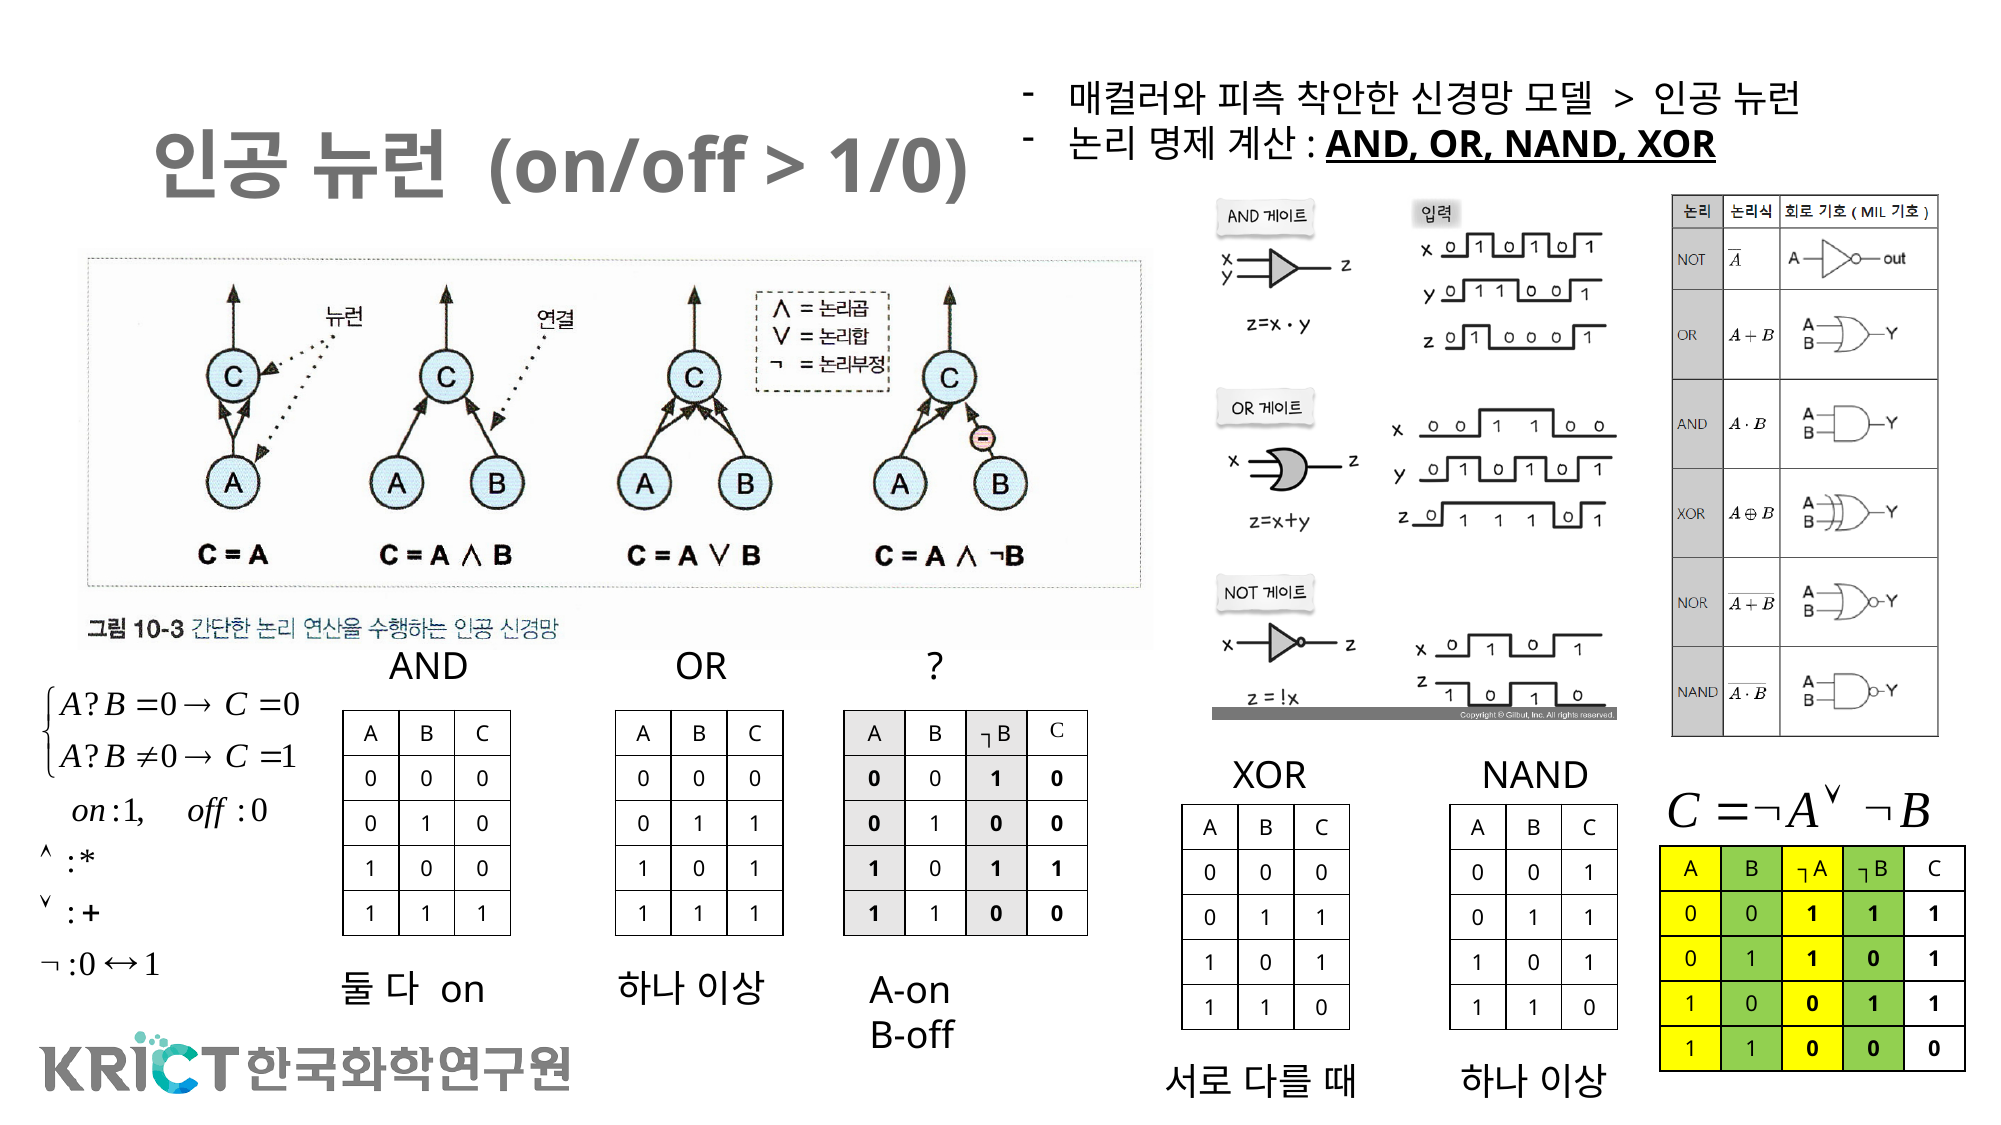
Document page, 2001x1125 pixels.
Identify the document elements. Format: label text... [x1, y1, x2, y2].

table_header A [344, 711, 398, 755]
table_cell 0 [845, 801, 904, 845]
table_cell 0 [672, 756, 726, 800]
table_cell 0 [1783, 982, 1842, 1025]
table_cell 0 [1295, 850, 1349, 894]
text_box AND [374, 650, 655, 695]
table_cell 0 [1661, 937, 1720, 980]
table_cell 1 [400, 801, 454, 845]
table_header C [1028, 711, 1087, 755]
table_cell 1 [672, 801, 726, 845]
title 인공 뉴런 (on/off > 1/0) [137, 59, 1863, 278]
table_cell 0 [1722, 982, 1781, 1025]
table_header C [728, 711, 782, 755]
table_cell 1 [906, 891, 965, 935]
table_cell 0 [906, 846, 965, 890]
table_header A [845, 711, 904, 755]
table_cell 1 [616, 891, 670, 935]
table_cell 0 [967, 801, 1026, 845]
table_cell 1 [1239, 985, 1293, 1029]
table_header A [1661, 847, 1720, 890]
table_cell 0 [1507, 940, 1561, 984]
table_header A [1451, 805, 1505, 849]
table_cell 1 [1295, 895, 1349, 939]
table_cell 0 [906, 756, 965, 800]
table_header B [400, 711, 454, 755]
table_cell 1 [1562, 895, 1617, 939]
table_cell 1 [1451, 940, 1505, 984]
table_header ┐A [1783, 847, 1842, 890]
table_cell 1 [1183, 985, 1237, 1029]
table_cell 0 [728, 756, 782, 800]
table_cell 0 [1507, 850, 1561, 894]
table_cell 1 [967, 846, 1026, 890]
table_cell 1 [845, 891, 904, 935]
table_cell 0 [1844, 937, 1903, 980]
table_cell 1 [1783, 892, 1842, 935]
table_cell 1 [845, 846, 904, 890]
table_header A [1183, 805, 1237, 849]
table_cell 1 [1661, 1027, 1720, 1050]
table_cell 1 [1905, 937, 1964, 980]
table_cell 1 [1183, 940, 1237, 984]
table_cell 1 [672, 891, 726, 935]
table_cell 1 [616, 846, 670, 890]
table_header C [1905, 847, 1964, 890]
table_cell 0 [1844, 1027, 1903, 1070]
table_cell 0 [1028, 756, 1087, 800]
table_header A [616, 711, 670, 755]
table_cell 0 [455, 846, 510, 890]
text_box 하나 이상 [1445, 1050, 1726, 1111]
table_cell 1 [344, 891, 398, 935]
text_box XOR [1218, 743, 1350, 804]
table_header B [1239, 805, 1293, 849]
table_cell 1 [728, 801, 782, 845]
table_cell 1 [1722, 1027, 1781, 1070]
text_box 하나 이상 [602, 958, 854, 1018]
table_cell 0 [1722, 892, 1781, 935]
table_cell 1 [400, 891, 454, 935]
table_cell 1 [455, 891, 510, 935]
table_cell 1 [1507, 895, 1561, 939]
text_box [1660, 779, 1940, 841]
table_cell 1 [1239, 895, 1293, 939]
table_cell 0 [672, 846, 726, 890]
text_box ? [912, 634, 1193, 695]
table_cell 1 [967, 756, 1026, 800]
table_header ┐B [1844, 847, 1903, 890]
table_cell 1 [1844, 892, 1903, 935]
table_header C [1295, 805, 1349, 849]
table_header C [455, 711, 510, 755]
table_cell 1 [728, 891, 782, 935]
text_box 둘 다 on [326, 958, 602, 1018]
table_cell 0 [967, 891, 1026, 935]
table_cell 1 [1905, 982, 1964, 1025]
text_box NAND [1466, 743, 1747, 804]
table_cell 1 [1562, 850, 1617, 894]
table_cell 1 [1507, 985, 1561, 1029]
text_box 서로 다를 때 [1149, 1050, 1430, 1111]
table_cell 0 [1028, 891, 1087, 935]
table_cell 0 [1183, 850, 1237, 894]
table_cell 1 [906, 801, 965, 845]
picture [1211, 195, 1617, 721]
table_cell 0 [845, 756, 904, 800]
table_cell 0 [1028, 801, 1087, 845]
table_cell 1 [1295, 940, 1349, 984]
table_cell 0 [400, 756, 454, 800]
table_cell 1 [1451, 985, 1505, 1029]
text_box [34, 678, 307, 990]
table_cell 1 [344, 846, 398, 890]
text_box A-on B-off [854, 958, 1135, 1064]
picture [77, 248, 1154, 650]
table_cell 1 [1783, 937, 1842, 980]
table_cell 1 [1661, 982, 1720, 1025]
table_cell 0 [344, 801, 398, 845]
table_cell 0 [1661, 892, 1720, 935]
table_cell 0 [455, 801, 510, 845]
table_cell 0 [400, 846, 454, 890]
table_header ┐B [967, 711, 1026, 755]
text_box 매컬러와 피측 착안한 신경망 모델 > 인공 뉴런 논리 명제 계산: AND, OR, NAND, XOR [1007, 67, 1893, 172]
table_cell 0 [455, 756, 510, 800]
table_cell 0 [1905, 1027, 1964, 1070]
table_cell 0 [1239, 940, 1293, 984]
table_cell 1 [1722, 937, 1781, 980]
table_cell 1 [1028, 846, 1087, 890]
table_header C [1562, 805, 1617, 849]
picture [1663, 184, 1943, 744]
table_cell 1 [1905, 892, 1964, 935]
table_cell 1 [1844, 982, 1903, 1025]
table_cell 0 [1295, 985, 1349, 1029]
table_cell 0 [344, 756, 398, 800]
table_cell 0 [1562, 985, 1617, 1029]
table_cell 0 [616, 801, 670, 845]
text_box OR [660, 650, 912, 695]
table_cell 0 [1239, 850, 1293, 894]
picture [39, 1031, 569, 1094]
table_cell 0 [1451, 895, 1505, 939]
table_header B [1722, 847, 1781, 890]
table_header B [906, 711, 965, 755]
table_cell 0 [616, 756, 670, 800]
table_header B [1507, 805, 1561, 849]
table_header B [672, 711, 726, 755]
table_cell 0 [1183, 895, 1237, 939]
table_cell 1 [728, 846, 782, 890]
table_cell 1 [1562, 940, 1617, 984]
table_cell 0 [1451, 850, 1505, 894]
table_cell 0 [1783, 1027, 1842, 1070]
